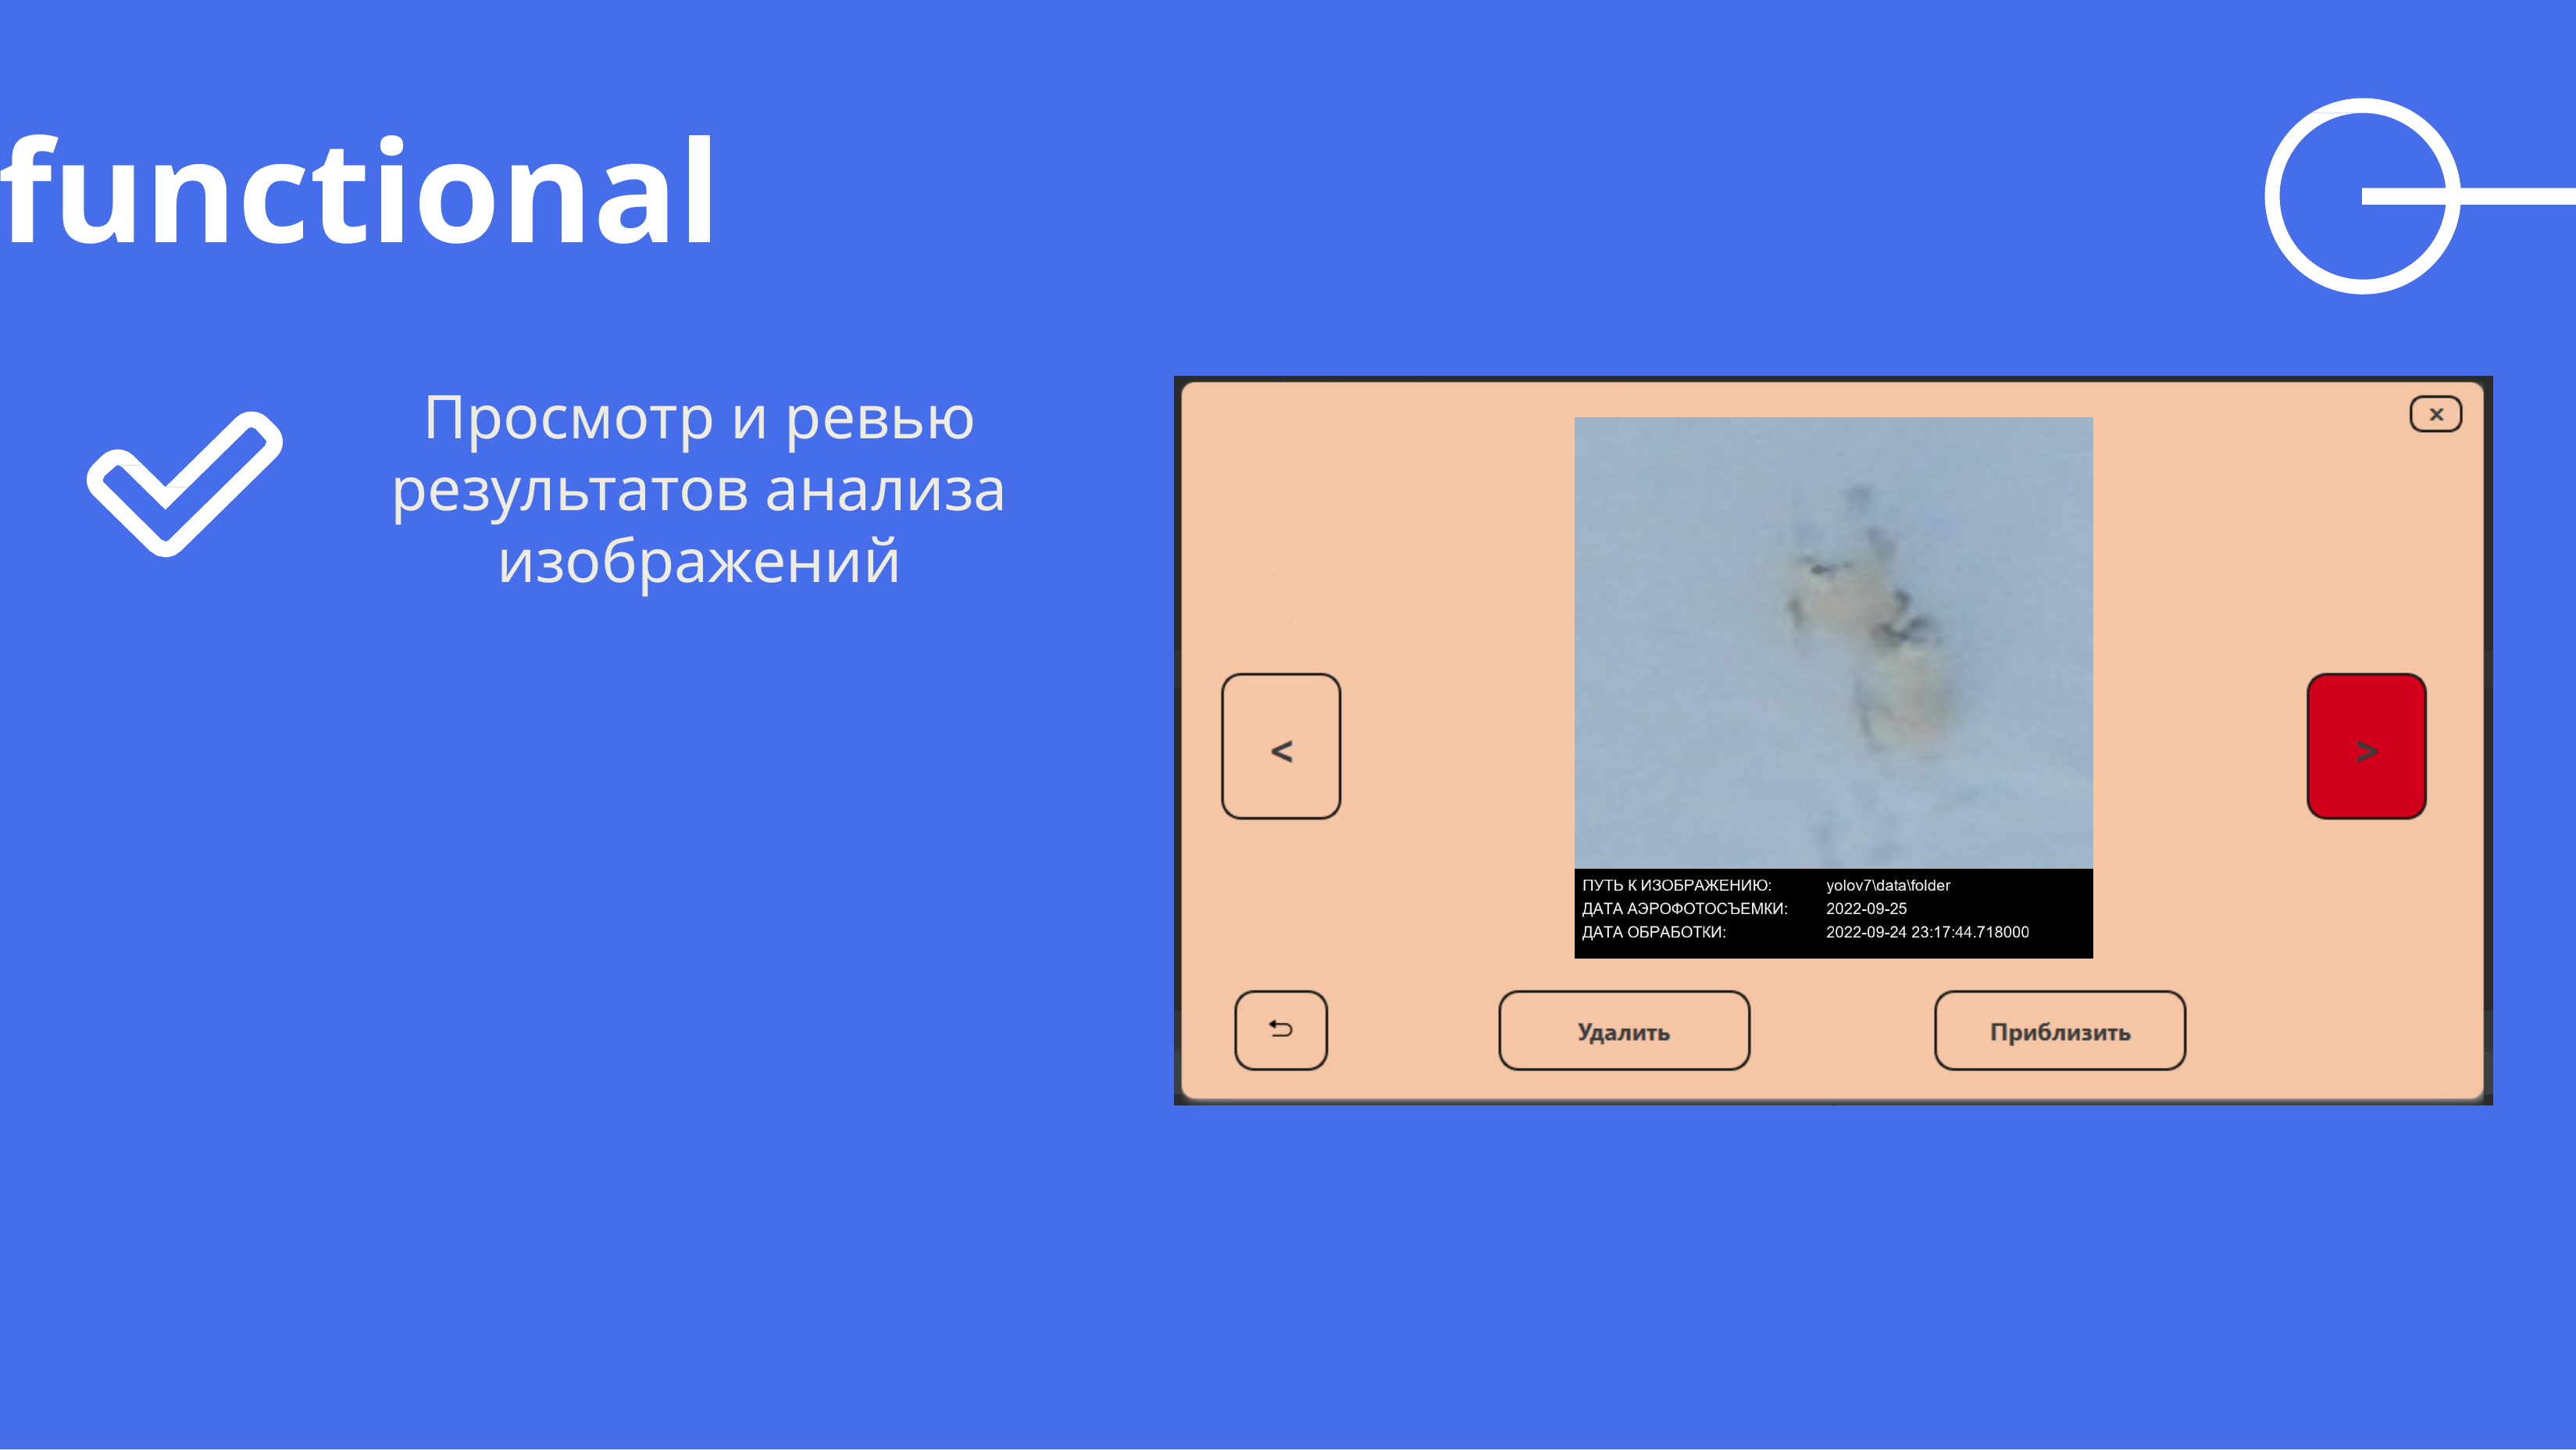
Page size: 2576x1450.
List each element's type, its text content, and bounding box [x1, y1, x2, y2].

text_box Просмотр и ревью результатов анализа изображений [283, 376, 1115, 595]
title functional [0, 100, 1423, 345]
picture [1174, 376, 2494, 1105]
text_box [86, 411, 283, 558]
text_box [2264, 98, 2576, 295]
